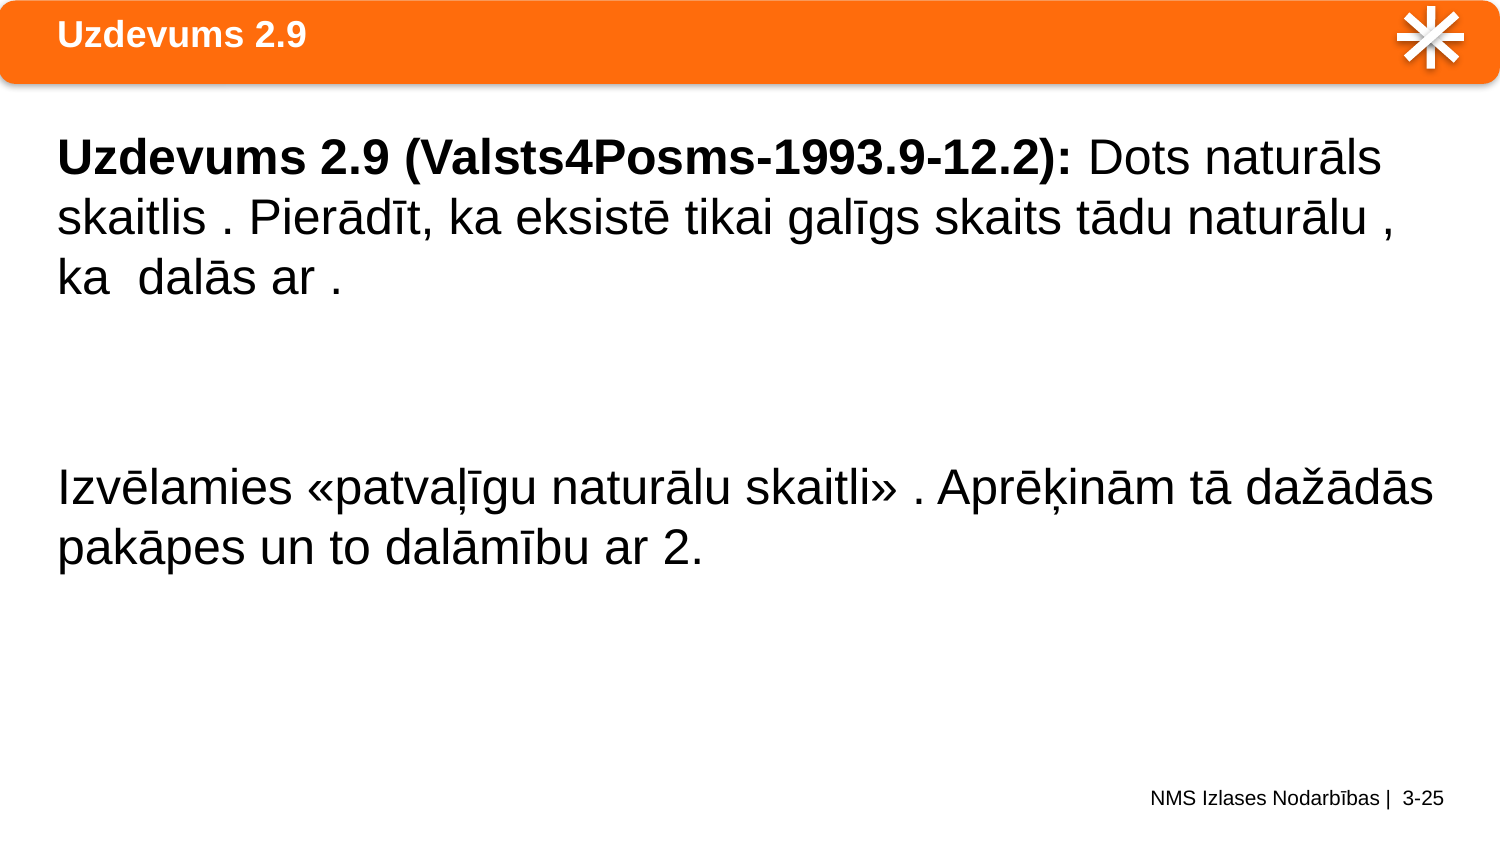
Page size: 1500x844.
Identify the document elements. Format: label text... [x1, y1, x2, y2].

title Uzdevums 2.9 [56, 10, 1383, 73]
